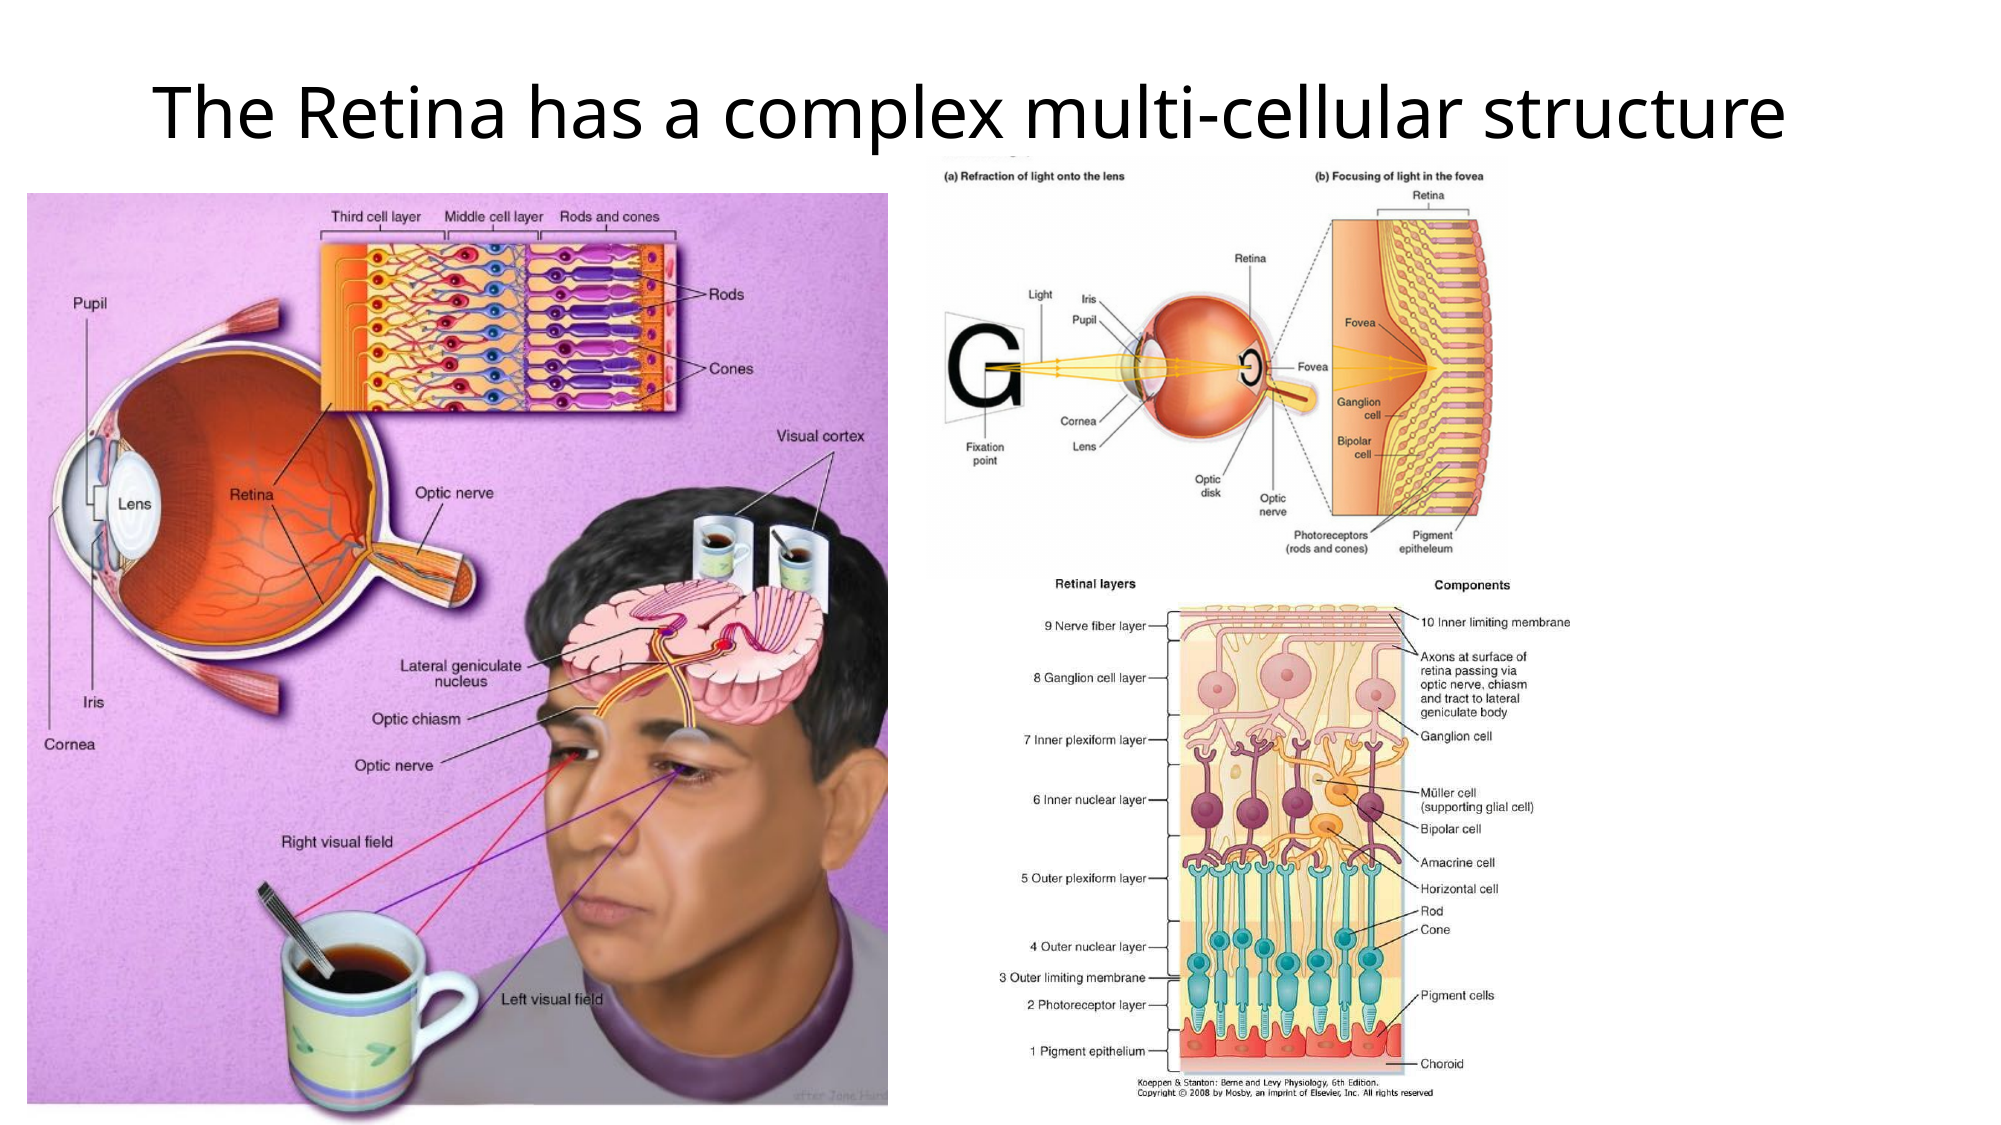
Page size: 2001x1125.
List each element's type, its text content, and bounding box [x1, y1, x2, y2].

picture [926, 156, 1570, 1097]
title The Retina has a complex multi-cellular structure [137, 59, 1863, 172]
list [27, 193, 888, 1125]
